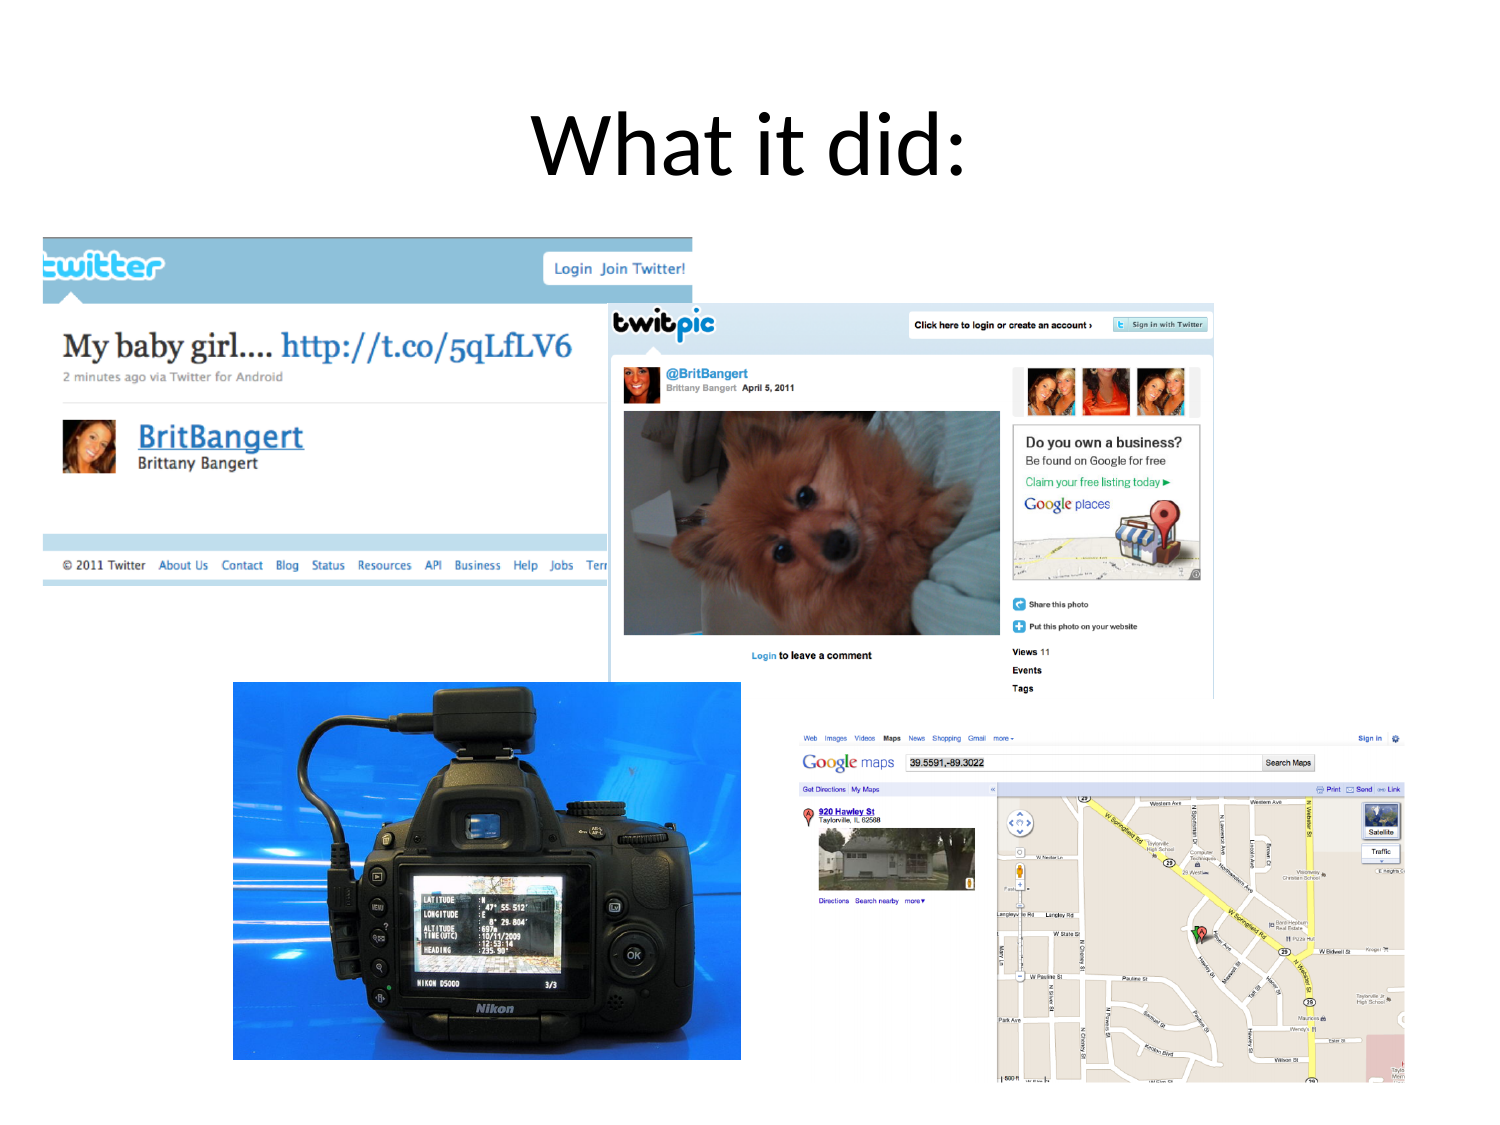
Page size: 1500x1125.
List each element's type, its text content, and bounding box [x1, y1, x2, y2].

picture [233, 303, 1216, 1060]
picture [798, 730, 1408, 1089]
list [42, 232, 693, 590]
title What it did: [75, 45, 1425, 233]
